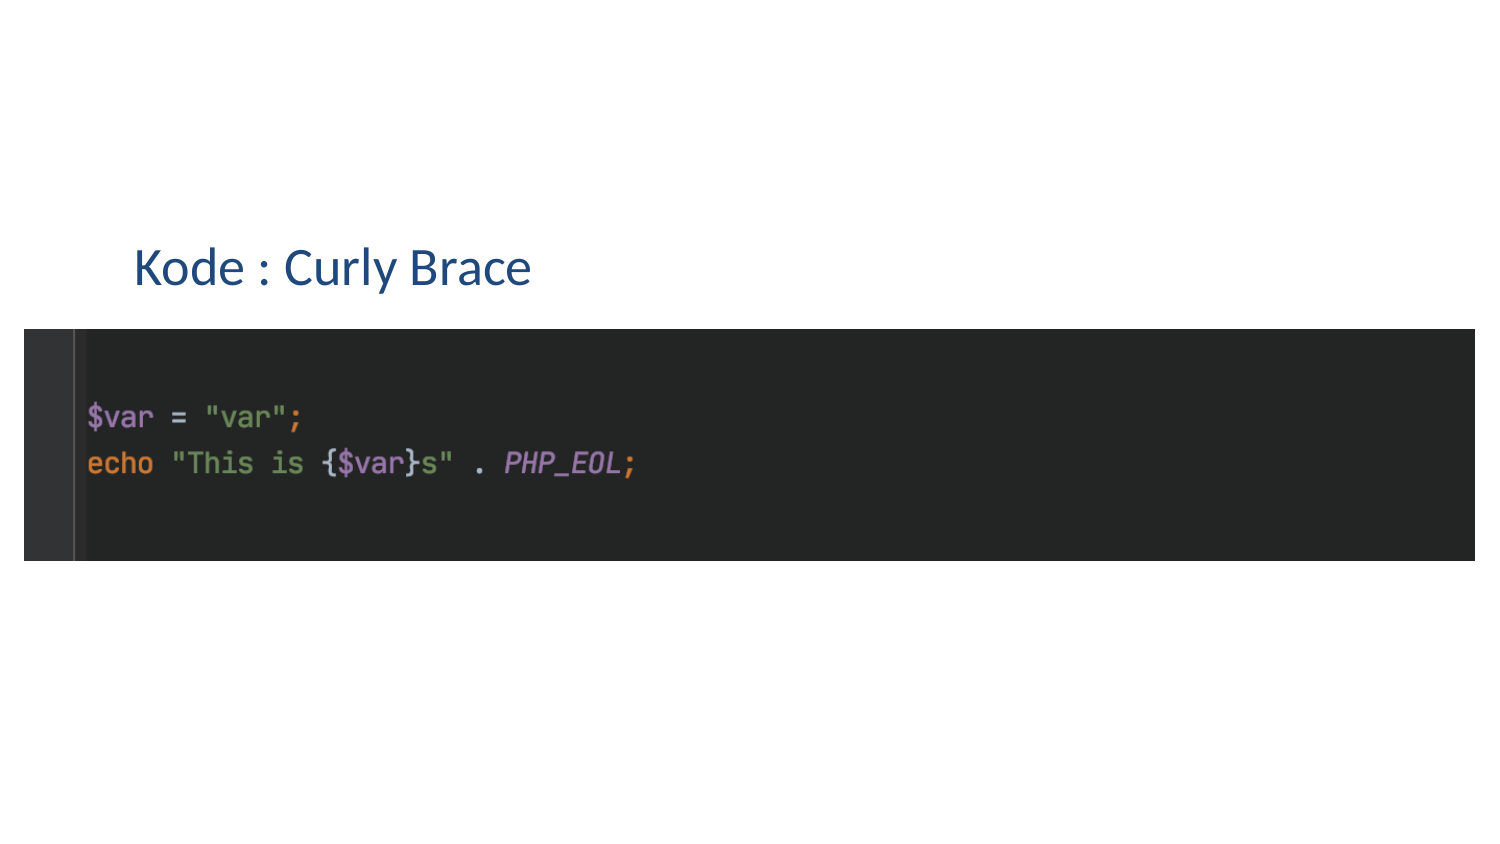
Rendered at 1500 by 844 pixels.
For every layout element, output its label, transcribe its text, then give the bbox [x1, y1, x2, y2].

title Kode : Curly Brace [119, 216, 1381, 305]
picture [24, 328, 1476, 561]
